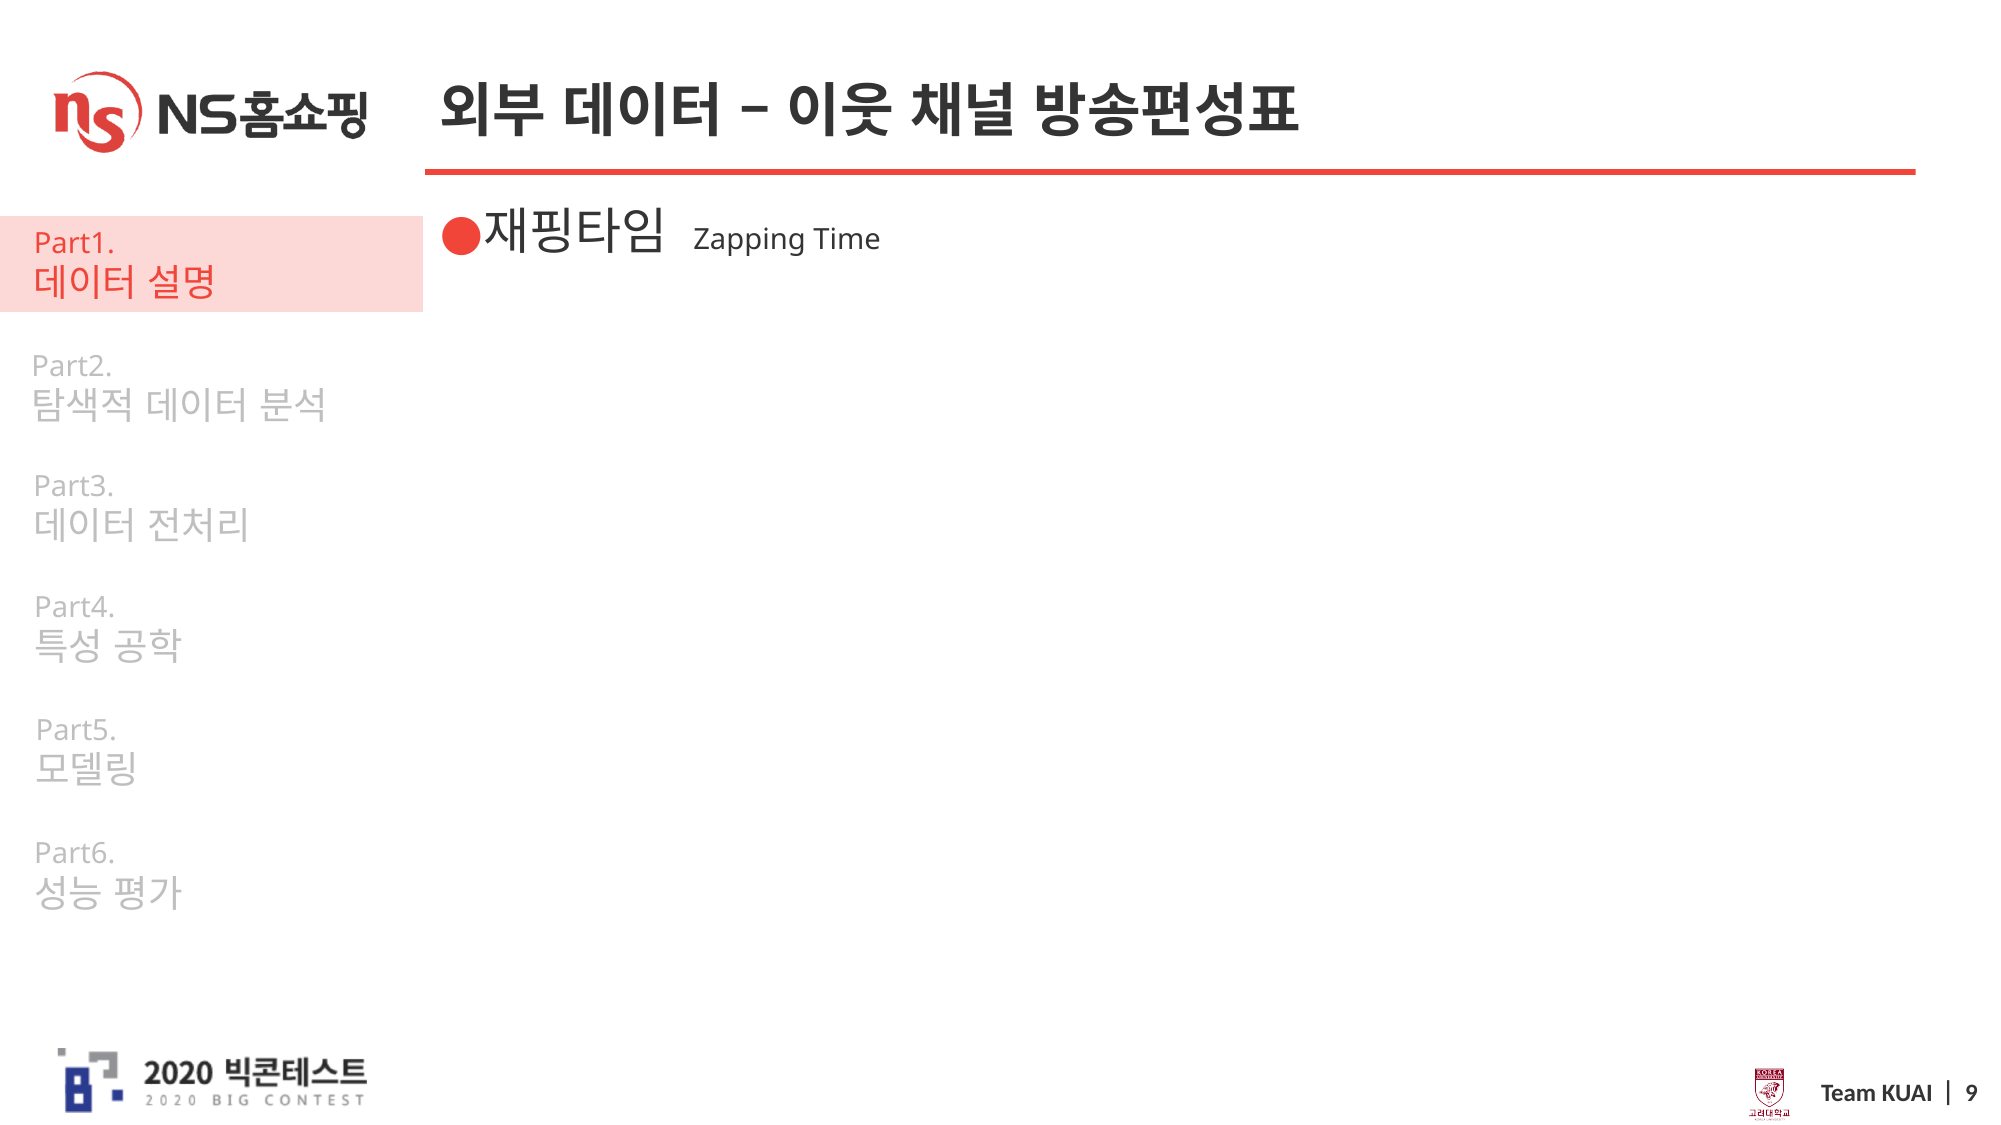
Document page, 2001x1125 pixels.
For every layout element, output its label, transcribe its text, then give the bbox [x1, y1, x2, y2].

title 외부 데이터 – 이웃 채널 방송편성표 [424, 62, 1916, 164]
picture [42, 62, 377, 164]
list 재핑타임 Zapping Time [424, 186, 1916, 1053]
slide_number Team KUAI ⎸ 9 [1654, 1061, 1993, 1122]
picture [40, 1030, 378, 1125]
